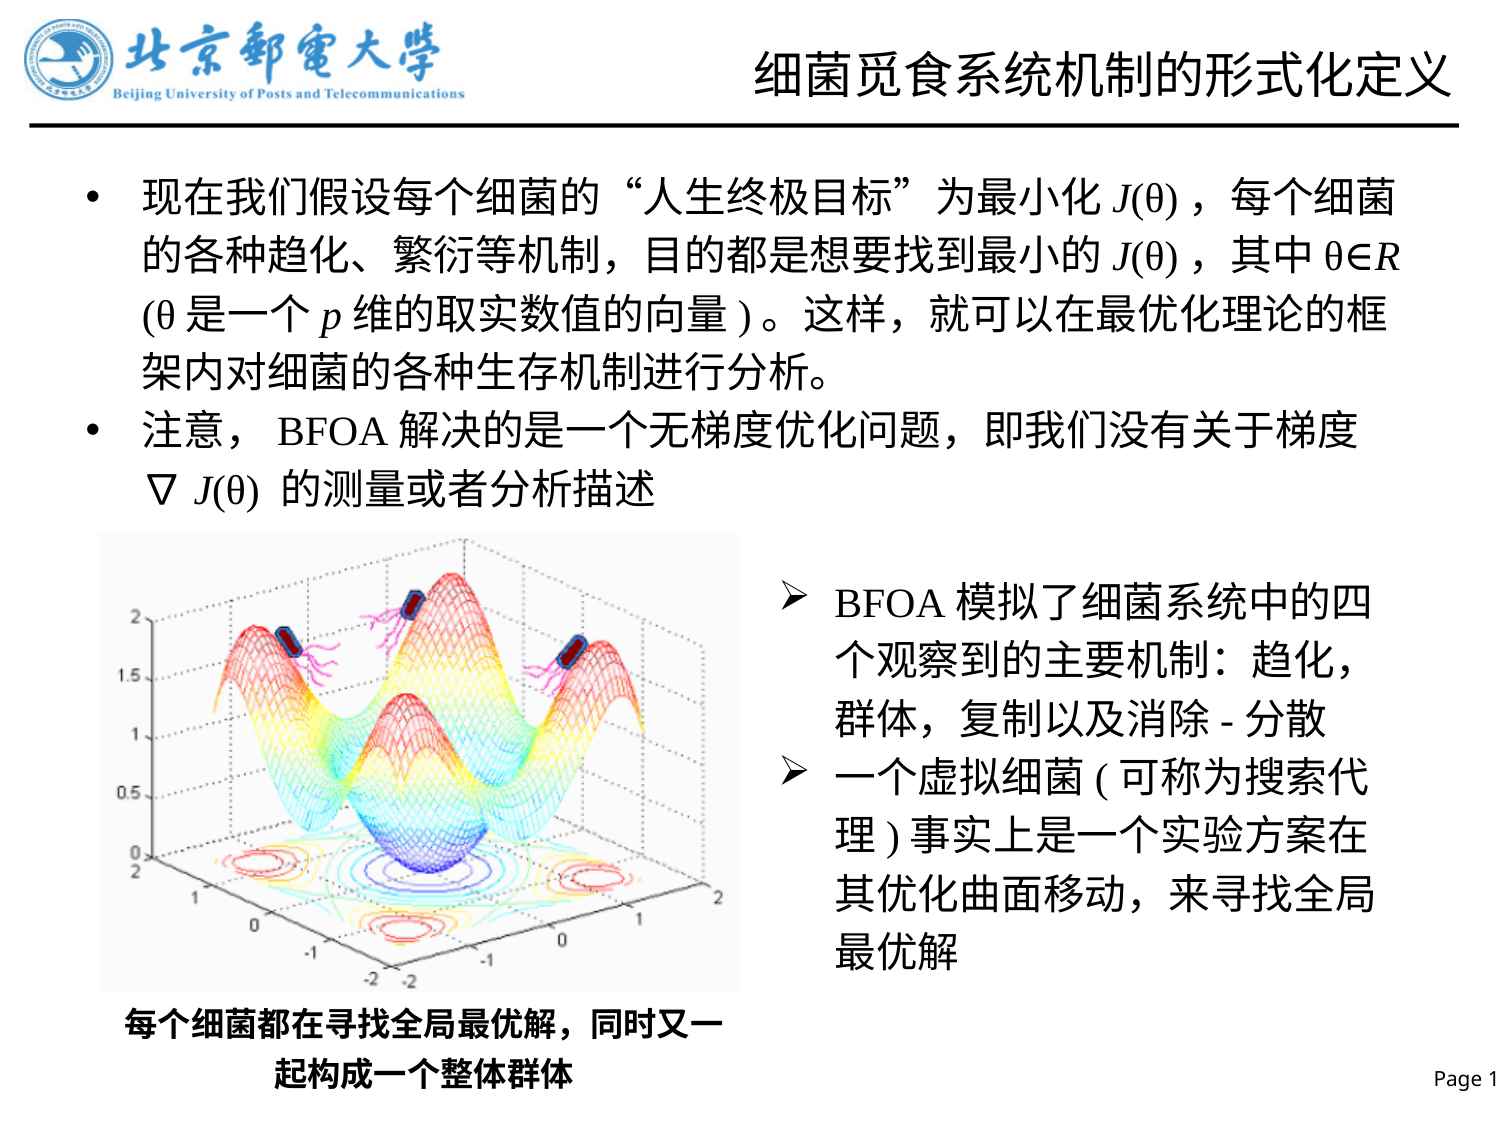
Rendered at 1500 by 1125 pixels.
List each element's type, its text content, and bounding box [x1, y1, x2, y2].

picture [23, 19, 467, 102]
text_box BFOA模拟了细菌系统中的四个观察到的主要机制：趋化，群体，复制以及消除-分散 一个虚拟细菌(可称为搜索代理)事实上是一个实验方案在其优化曲面移动，来寻找全局最优解 [763, 560, 1417, 984]
text_box 每个细菌都在寻找全局最优解，同时又一起构成一个整体群体 [97, 985, 751, 1101]
title 细菌觅食系统机制的形式化定义 [530, 16, 1469, 130]
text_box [97, 530, 739, 999]
text_box 现在我们假设每个细菌的“人生终极目标”为最小化J(θ)，每个细菌的各种趋化、繁衍等机制，目的都是想要找到最小的J(θ)，其中θ∈R (θ是一个p维的取实数值的向量)。这样，就可以在最优化理论的框架内对细菌的各种生存机制进行分析。 注意，BFOA解决的是一个无梯度优化问题，即我们没有关于梯度∇J(θ) 的测量或者分析描述 [70, 155, 1445, 520]
